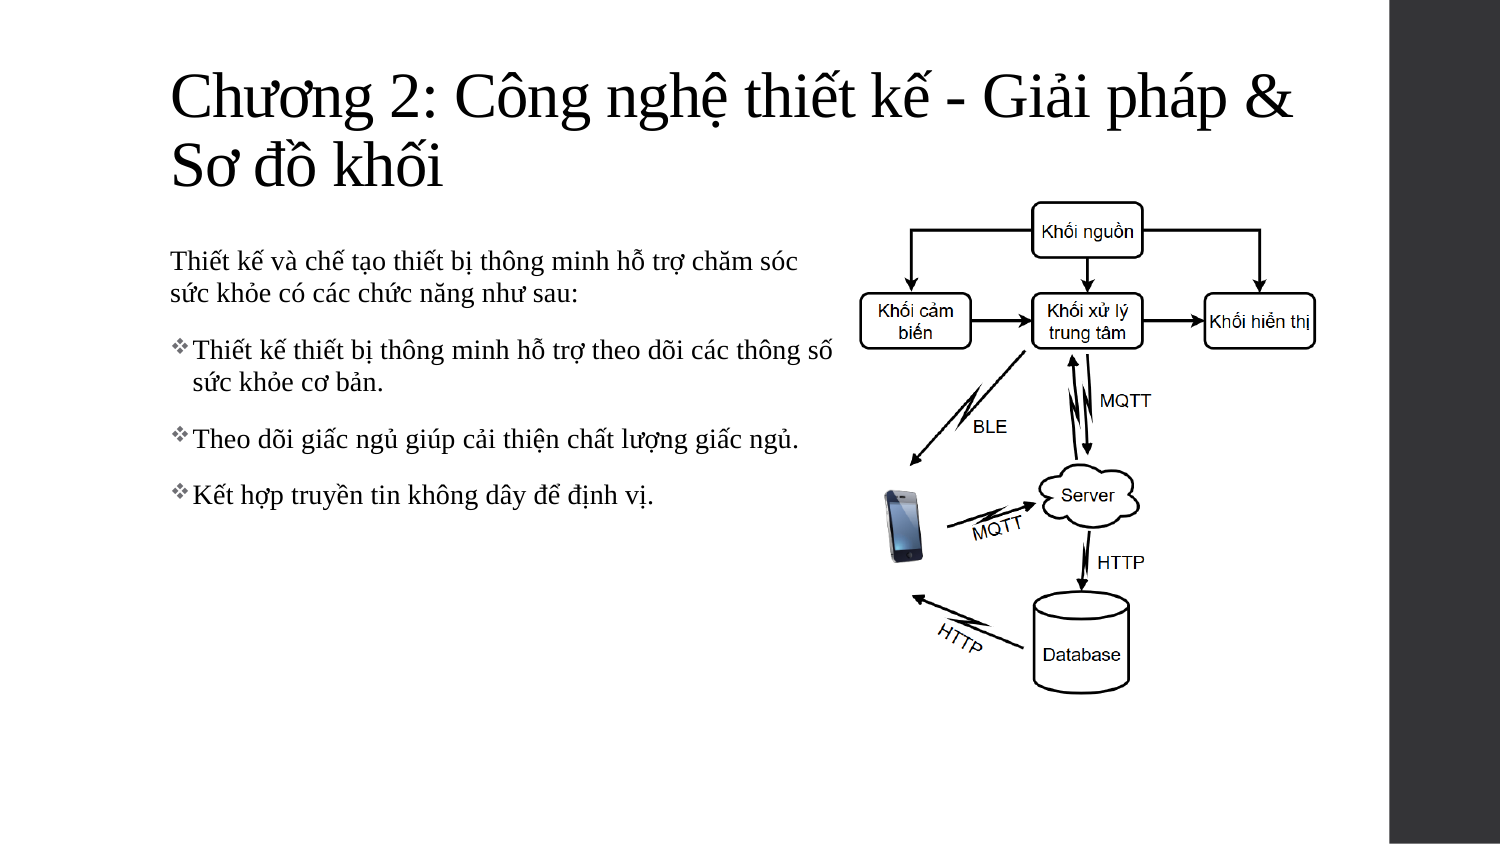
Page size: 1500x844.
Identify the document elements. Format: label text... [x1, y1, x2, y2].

list Thiết kế và chế tạo thiết bị thông minh hỗ trợ chăm sóc sức khỏe có các chức năng như sau: Thiết kế thiết bị thông minh hỗ trợ theo dõi các thông số sức khỏe cơ bản. Theo dõi giấc ngủ giúp cải thiện chất lượng giấc ngủ. Kết hợp truyền tin không dây để định vị. [155, 237, 851, 761]
title Chương 2: Công nghệ thiết kế - Giải pháp & Sơ đồ khối [155, 45, 1348, 209]
picture [850, 183, 1322, 704]
